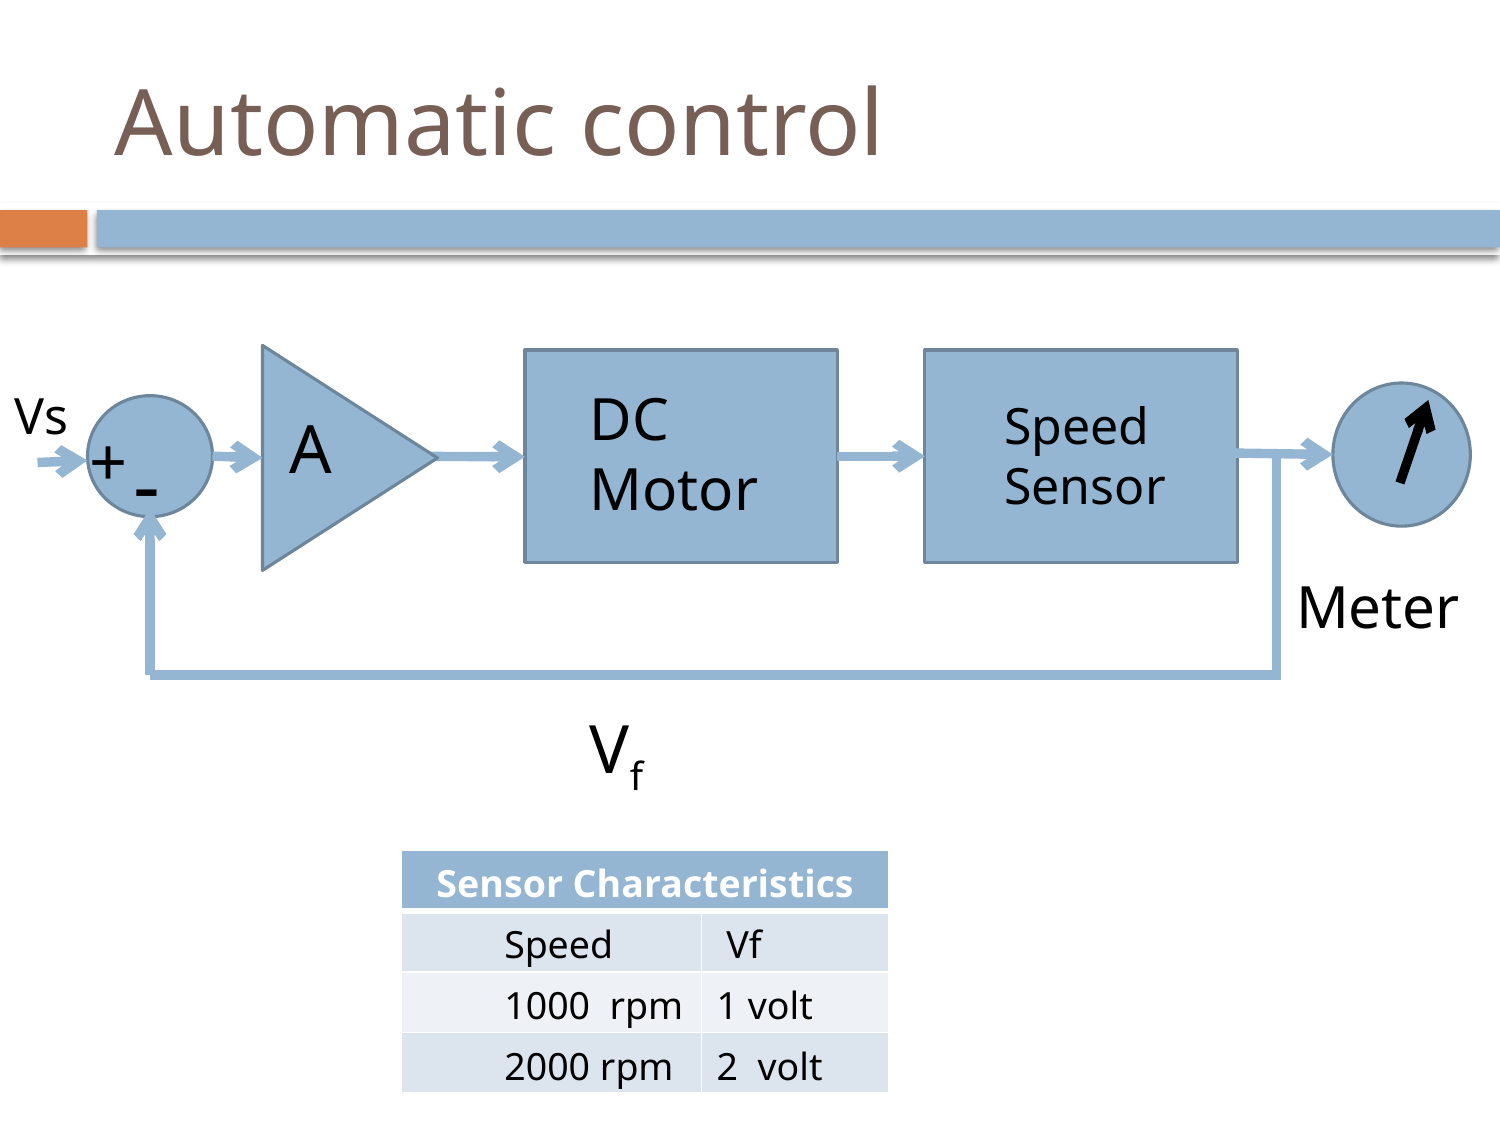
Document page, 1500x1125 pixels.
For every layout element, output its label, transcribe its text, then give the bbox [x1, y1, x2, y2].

title Automatic control [99, 37, 1438, 200]
text_box - [118, 425, 188, 540]
text_box DC Motor [575, 374, 775, 530]
text_box [260, 344, 435, 572]
table_cell 1 volt [702, 973, 888, 1032]
text_box A [275, 399, 375, 495]
text_box Vf [575, 699, 716, 806]
table_cell 2000 rpm [402, 1033, 701, 1092]
table_cell Vf [702, 914, 888, 971]
table_cell 2 volt [702, 1033, 888, 1092]
text_box [107, 394, 214, 507]
text_box Speed Sensor [989, 387, 1200, 523]
text_box [523, 348, 839, 564]
text_box Vs [0, 376, 107, 452]
text_box [1331, 381, 1472, 528]
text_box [212, 455, 263, 459]
text_box Meter [1282, 562, 1475, 648]
text_box [923, 348, 1239, 564]
table_cell 1000 rpm [402, 973, 701, 1032]
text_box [1399, 399, 1429, 484]
table_header Sensor Characteristics [402, 851, 888, 908]
table_cell Speed [402, 914, 701, 971]
text_box + [74, 412, 138, 508]
table_cell 215.5 [387, 458, 439, 465]
